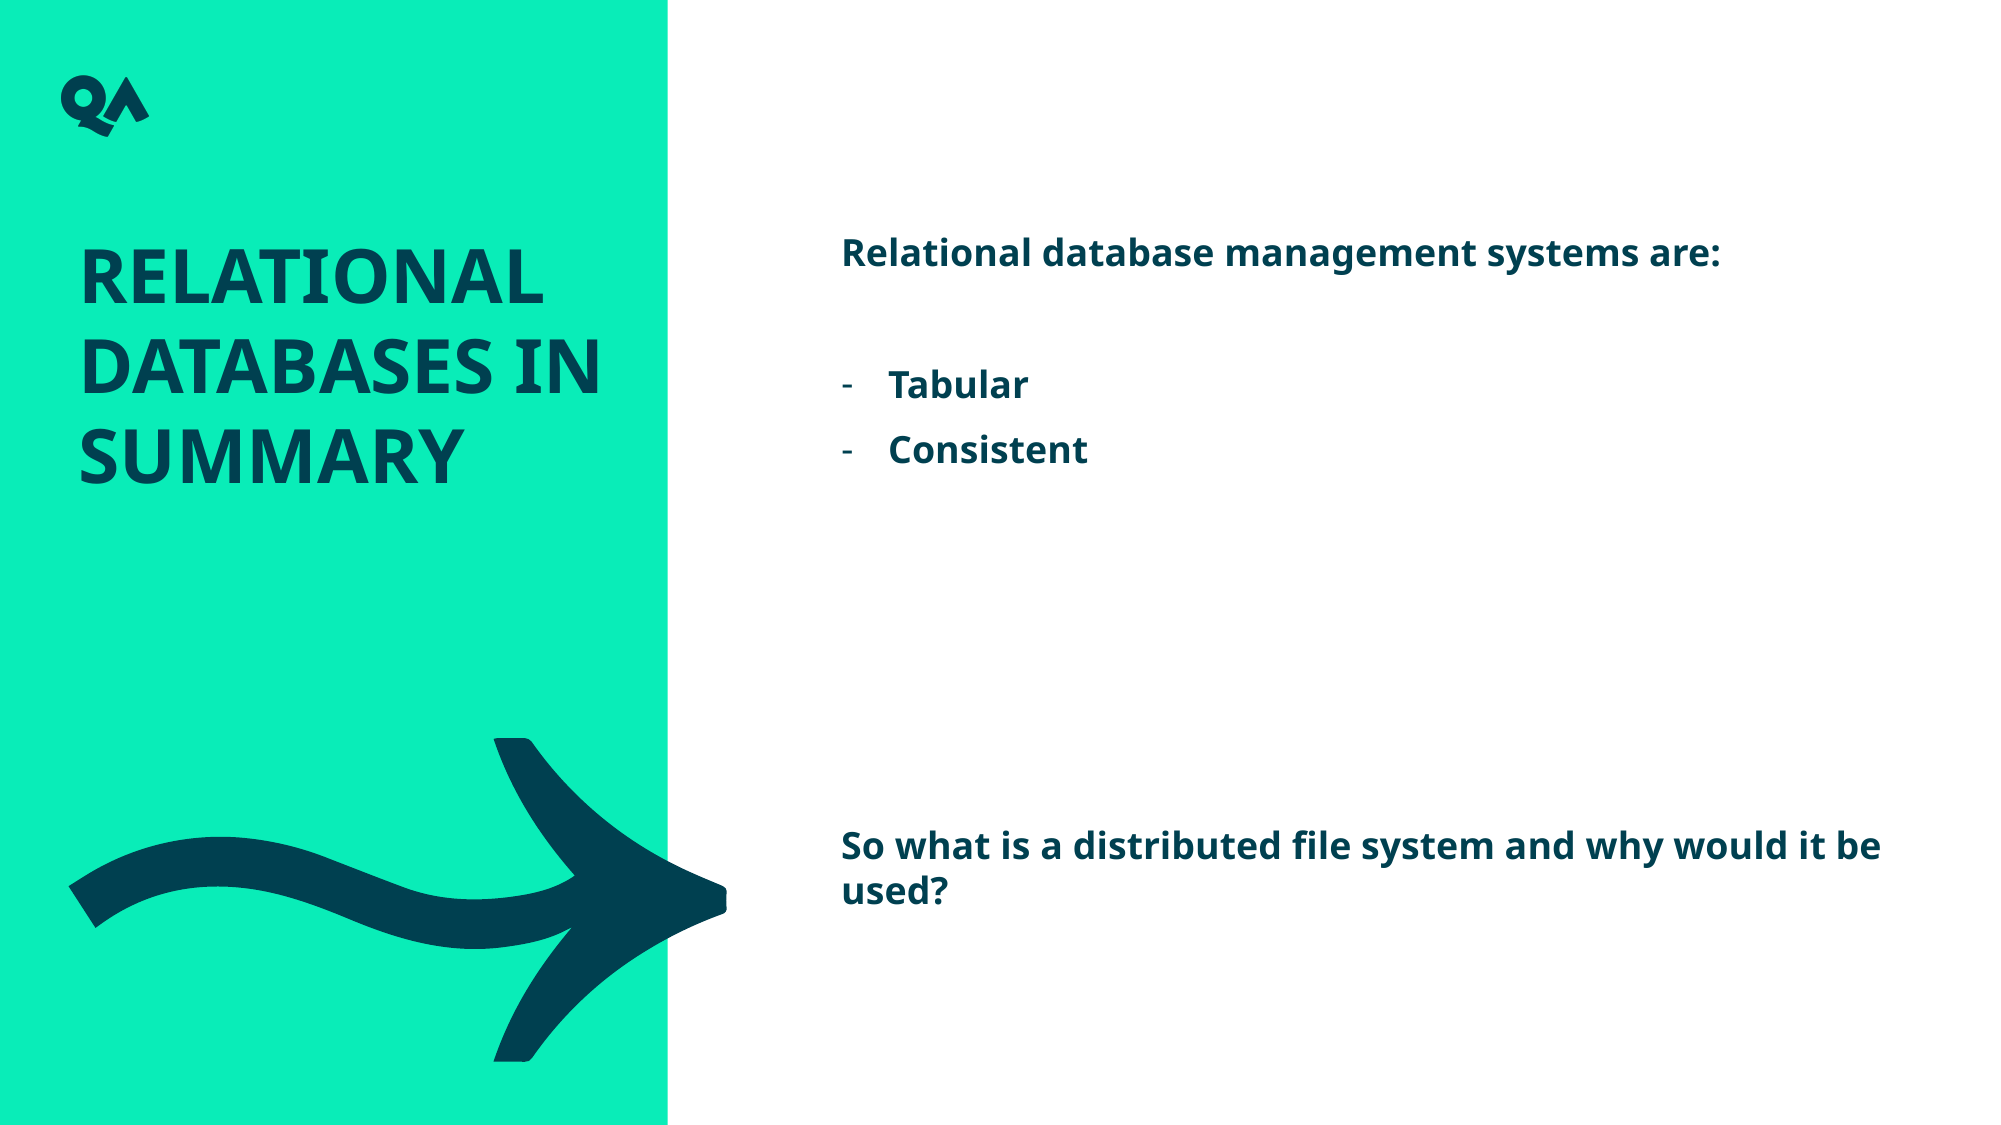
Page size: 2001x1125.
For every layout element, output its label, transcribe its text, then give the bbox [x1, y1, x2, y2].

picture [44, 61, 166, 148]
list Relational databases in summary [63, 221, 628, 673]
list Relational database management systems are: Tabular Consistent So what is a distributed file system and why would it be used? [826, 221, 1937, 1061]
